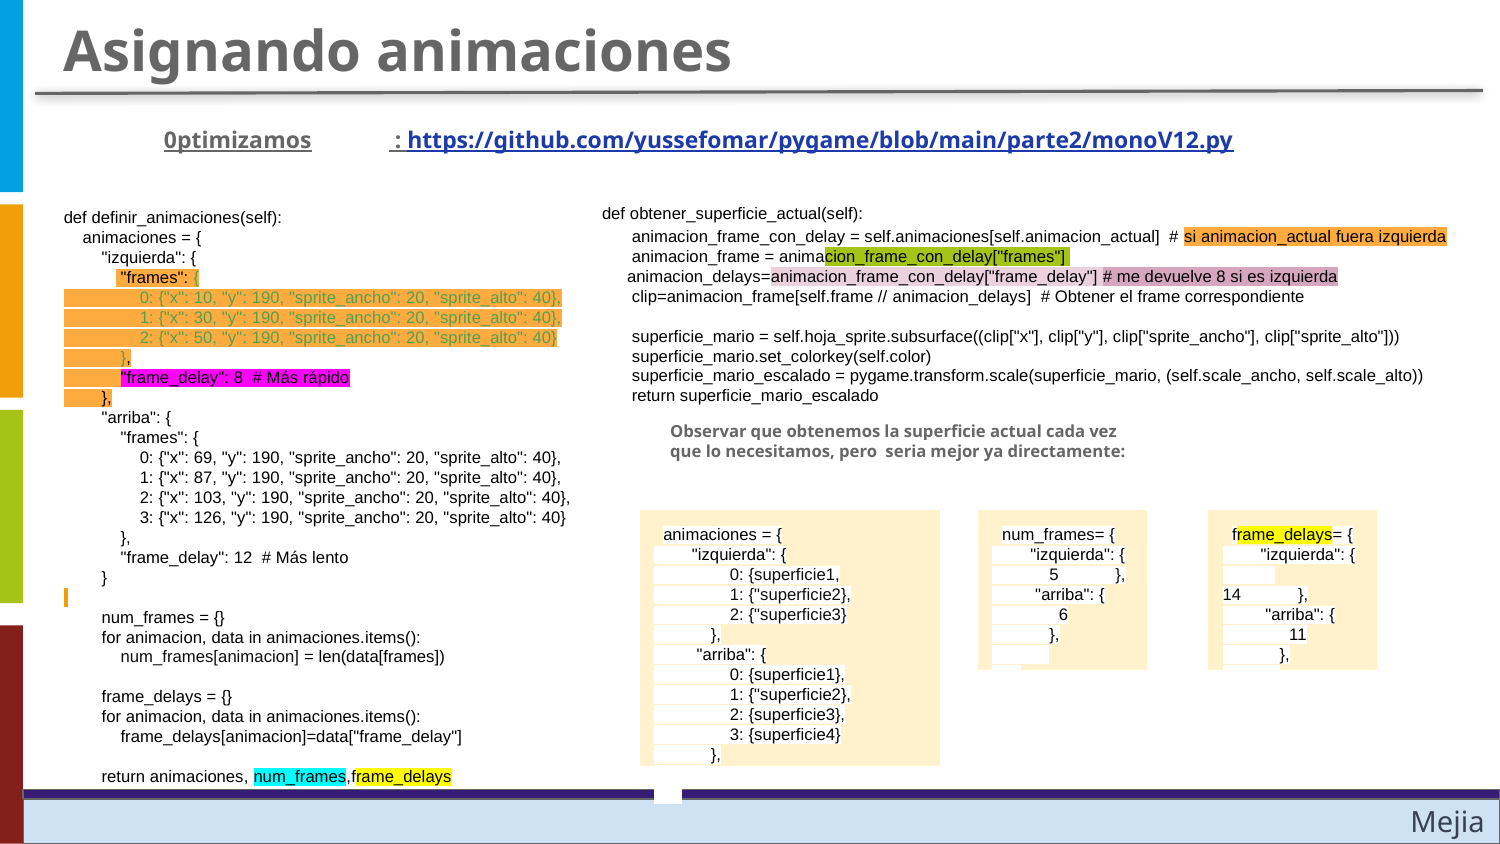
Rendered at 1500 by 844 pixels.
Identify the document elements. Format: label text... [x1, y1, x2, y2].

text_box animaciones = { "izquierda": { 0: {superficie1, 1: {"superficie2}, 2: {"superficie3} }, "arriba": { 0: {superficie1}, 1: {"superficie2}, 2: {superficie3}, 3: {superficie4} }, [638, 509, 941, 767]
text_box def obtener_superficie_actual(self): animacion_frame_con_delay = self.animaciones[self.animacion_actual] # si animacion_actual fuera izquierda animacion_frame = animacion_frame_con_delay["frames"] animacion_delays=animacion_frame_con_delay["frame_delay"] # me devuelve 8 si es izquierda clip=animacion_frame[self.frame // animacion_delays] # Obtener el frame correspondiente superficie_mario = self.hoja_sprite.subsurface((clip["x"], clip["y"], clip["sprite_ancho"], clip["sprite_alto"])) superficie_mario.set_colorkey(self.color) superficie_mario_escalado = pygame.transform.scale(superficie_mario, (self.scale_ancho, self.scale_alto)) return superficie_mario_escalado [578, 175, 1500, 421]
text_box [0, 204, 23, 398]
text_box frame_delays= { "izquierda": { 14 }, "arriba": { 11 }, [1207, 509, 1378, 671]
text_box [614, 789, 1500, 799]
text_box [0, 409, 23, 604]
text_box [0, 625, 23, 844]
text_box def definir_animaciones(self): animaciones = { "izquierda": { "frames": { 0: {"x": 10, "y": 190, "sprite_ancho": 20, "sprite_alto": 40}, 1: {"x": 30, "y": 190, "sprite_ancho": 20, "sprite_alto": 40}, 2: {"x": 50, "y": 190, "sprite_ancho": 20, "sprite_alto": 40} }, "frame_delay": 8 # Más rápido }, "arriba": { "frames": { 0: {"x": 69, "y": 190, "sprite_ancho": 20, "sprite_alto": 40}, 1: {"x": 87, "y": 190, "sprite_ancho": 20, "sprite_alto": 40}, 2: {"x": 103, "y": 190, "sprite_ancho": 20, "sprite_alto": 40}, 3: {"x": 126, "y": 190, "sprite_ancho": 20, "sprite_alto": 40} }, "frame_delay": 12 # Más lento } num_frames = {} for animacion, data in animaciones.items(): num_frames[animacion] = len(data[frames]) frame_delays = {} for animacion, data in animaciones.items(): frame_delays[animacion]=data["frame_delay"] return animaciones, num_frames,frame_delays [48, 192, 614, 802]
text_box num_frames= { "izquierda": { 5 }, "arriba": { 6 }, [977, 509, 1148, 671]
text_box [22, 789, 48, 799]
text_box [0, 0, 23, 193]
text_box 0ptimizamos : https://github.com/yussefomar/pygame/blob/main/parte2/monoV12.py [73, 110, 1500, 181]
text_box Observar que obtenemos la superficie actual cada vez que lo necesitamos, pero seria mejor ya directamente: [655, 406, 1148, 476]
text_box Mejia [23, 799, 1500, 844]
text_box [34, 90, 1483, 94]
text_box Asignando animaciones [48, 0, 1069, 88]
